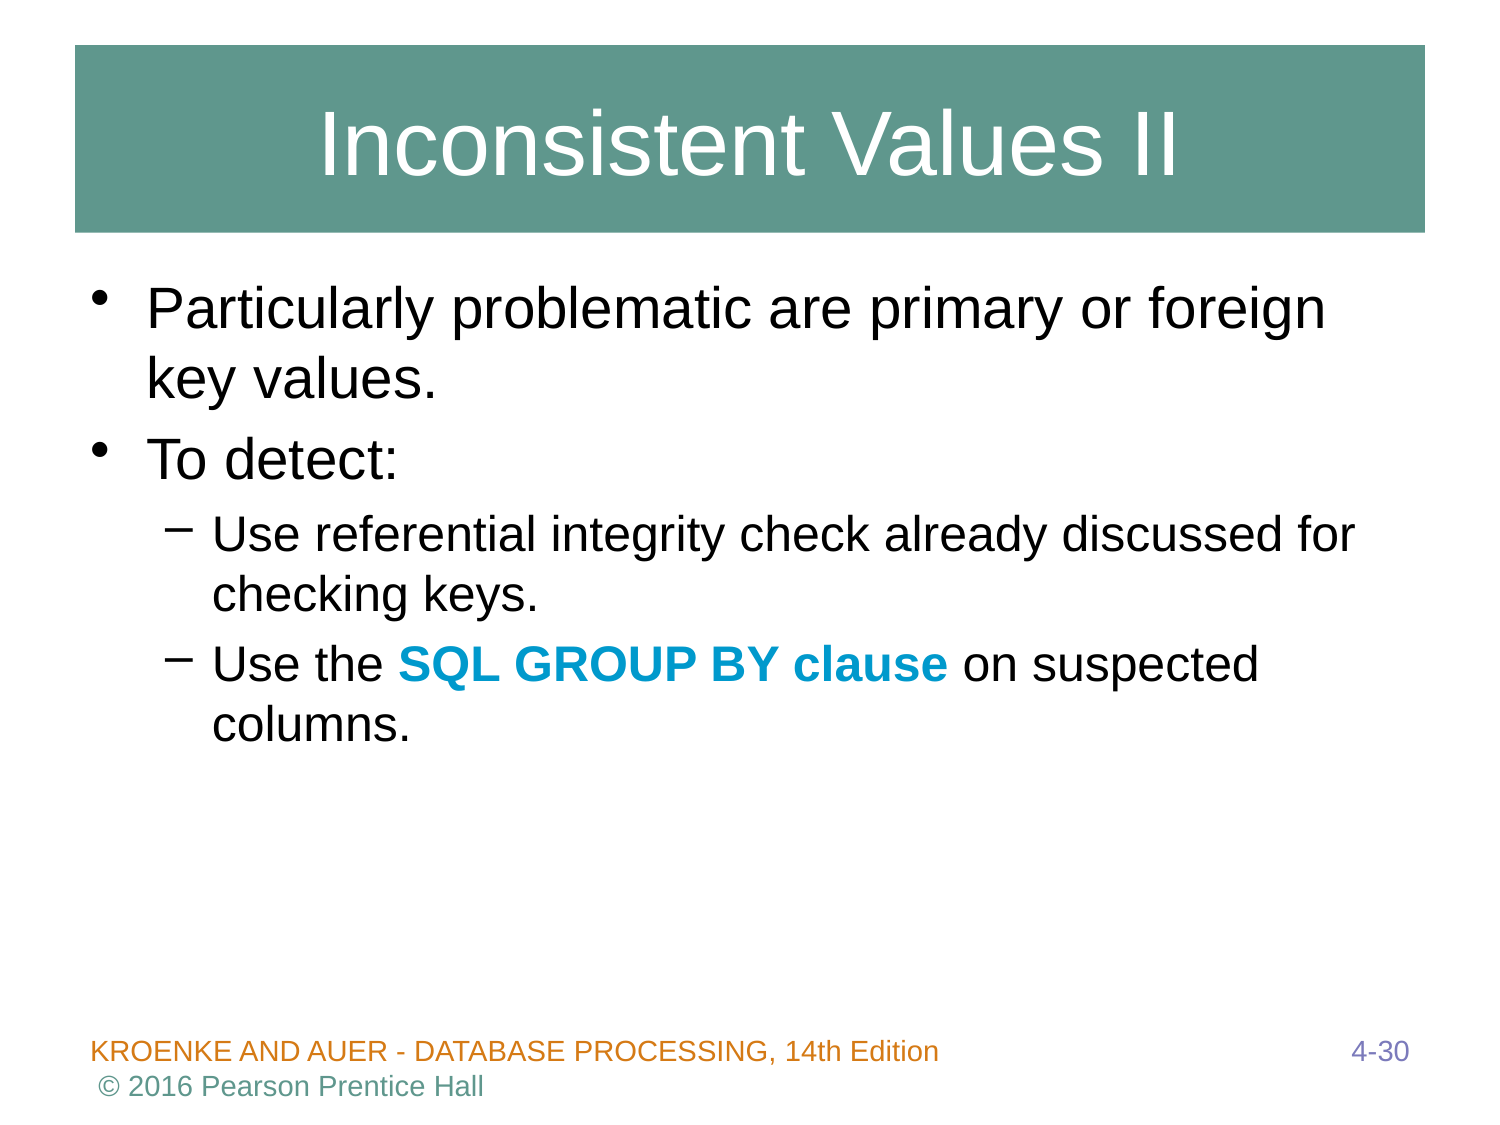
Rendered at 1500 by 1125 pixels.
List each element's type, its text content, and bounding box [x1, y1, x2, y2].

list Particularly problematic are primary or foreign key values. To detect: Use referential integrity check already discussed for checking keys. Use the SQL GROUP BY clause on suspected columns. [74, 262, 1426, 1006]
footer KROENKE AND AUER - DATABASE PROCESSING, 14th Edition © 2016 Pearson Prentice Hall [74, 1024, 963, 1104]
slide_number 4-30 [1074, 1024, 1426, 1103]
title Inconsistent Values II [74, 44, 1426, 233]
